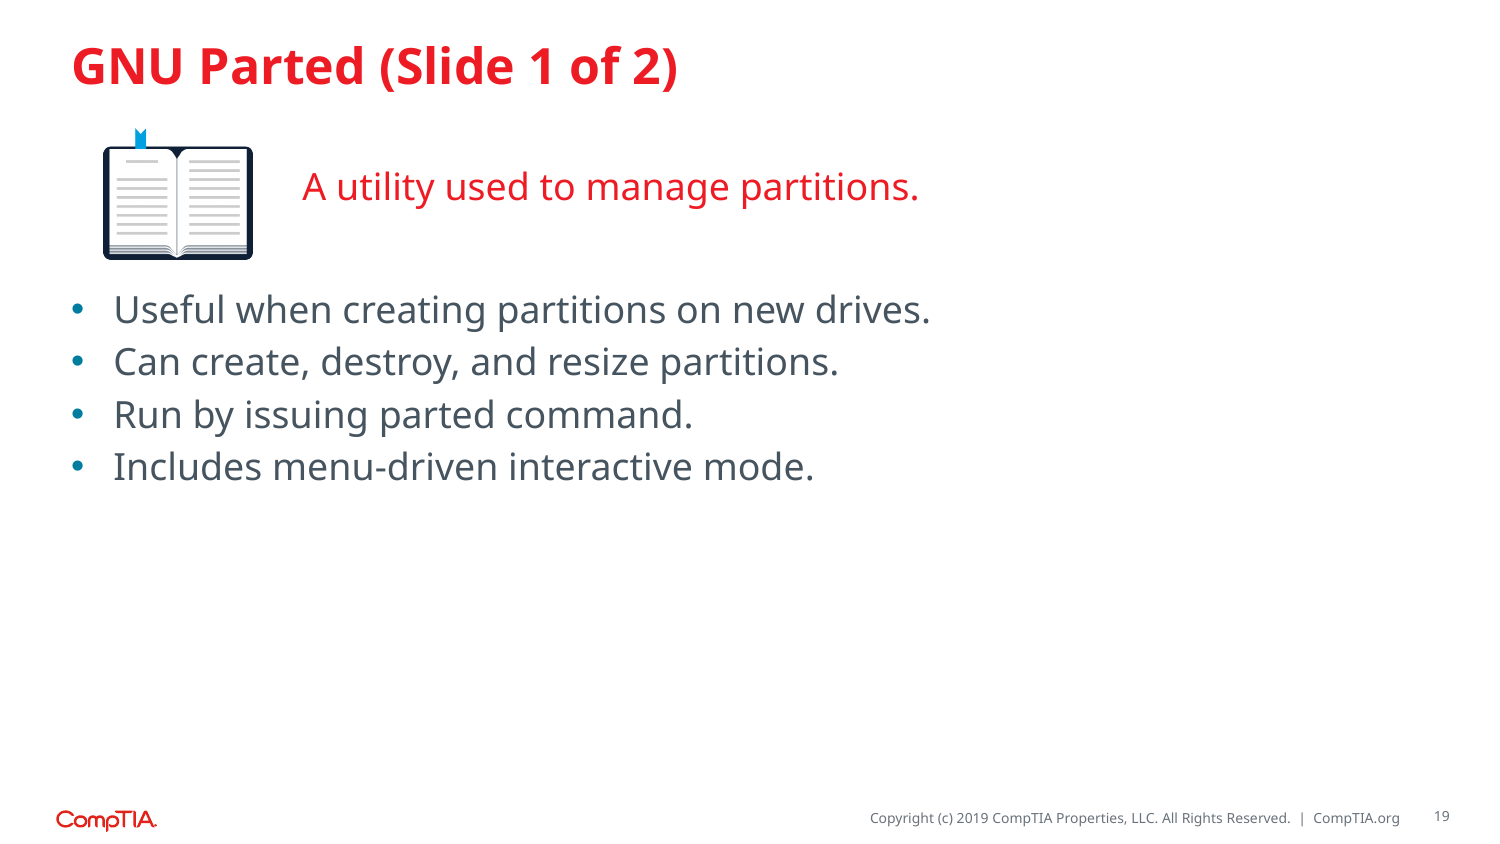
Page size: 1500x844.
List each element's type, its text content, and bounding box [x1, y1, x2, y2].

title GNU Parted (Slide 1 of 2) [56, 12, 1444, 117]
list Useful when creating partitions on new drives. Can create, destroy, and resize partitions. Run by issuing parted command. Includes menu-driven interactive mode. [56, 278, 1444, 764]
slide_number 19 [1407, 800, 1450, 835]
list A utility used to manage partitions. [287, 155, 1445, 249]
picture [103, 128, 253, 260]
